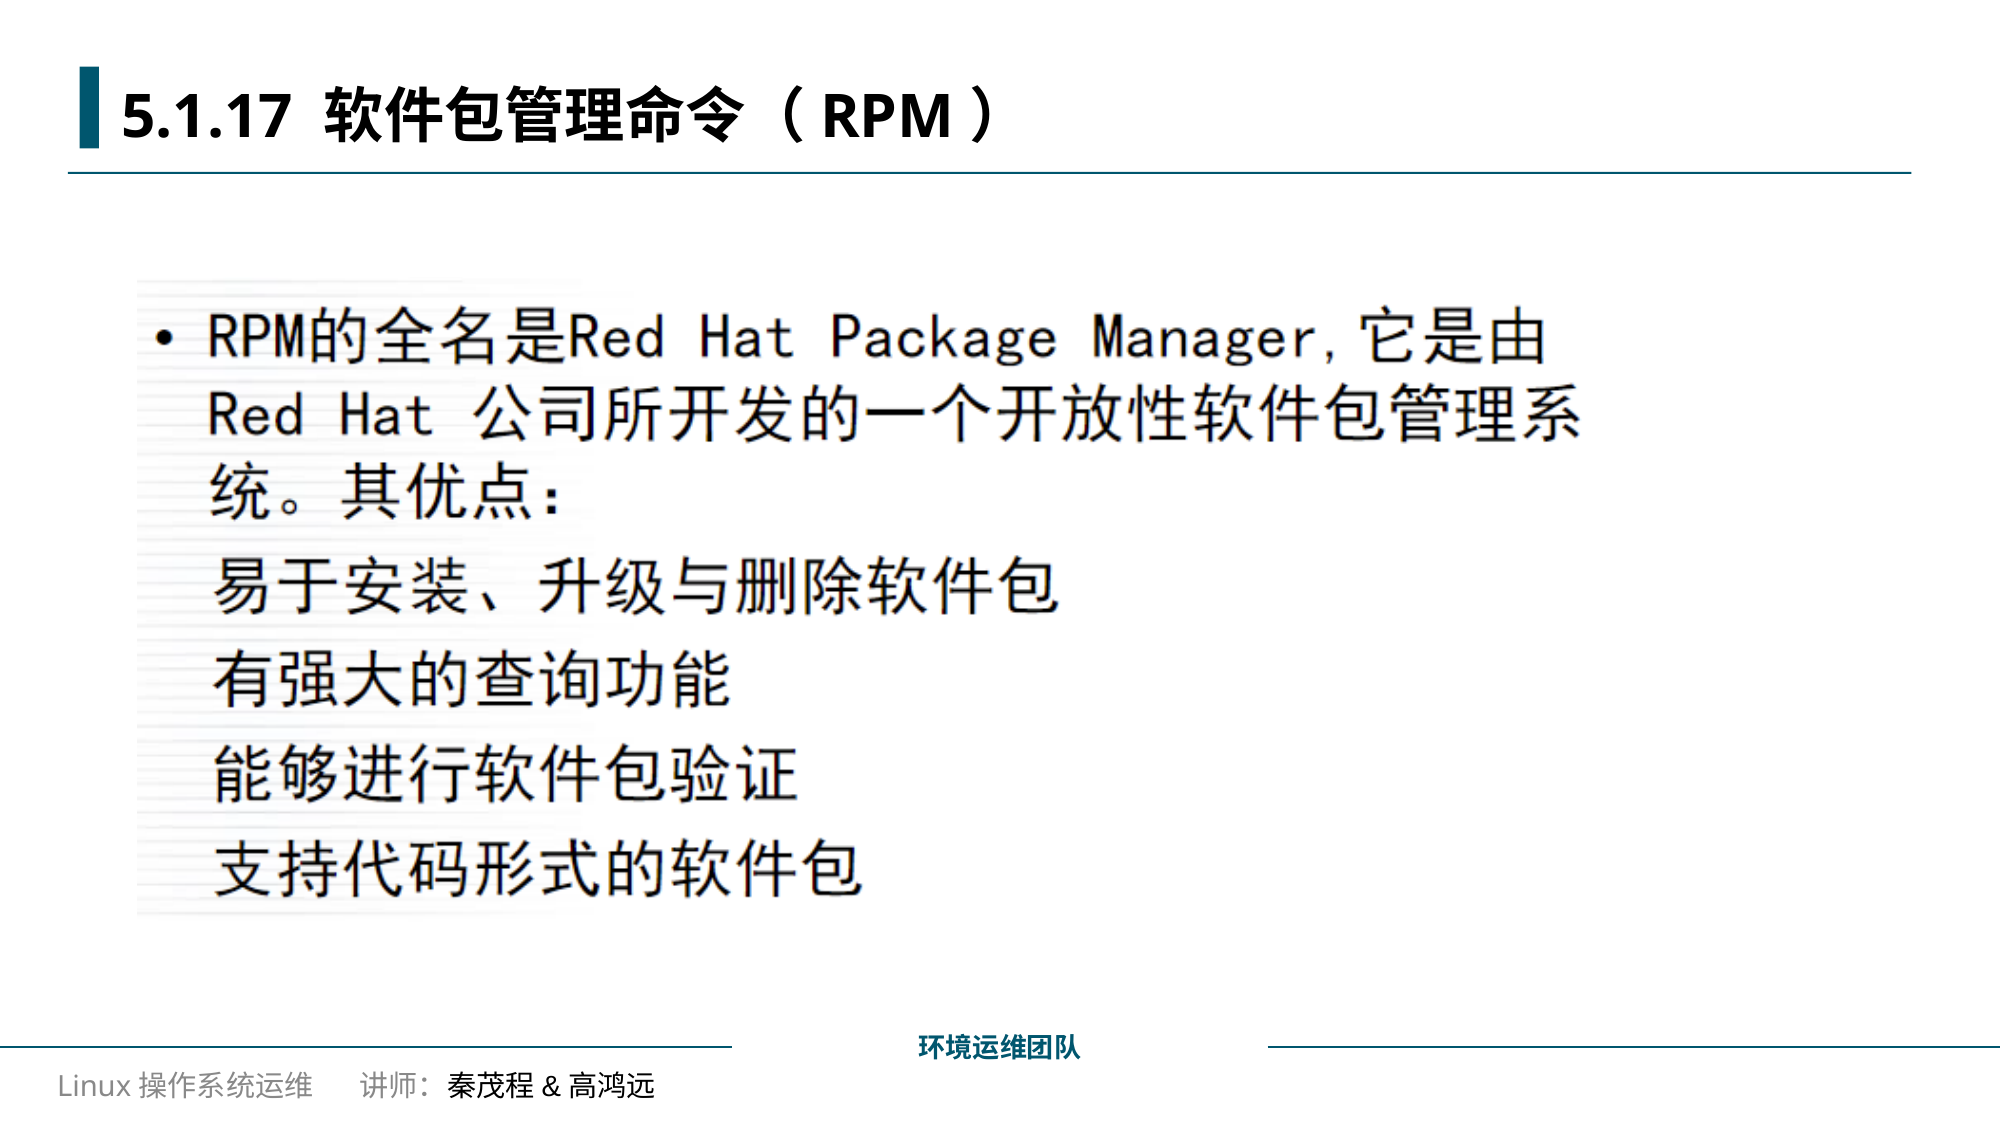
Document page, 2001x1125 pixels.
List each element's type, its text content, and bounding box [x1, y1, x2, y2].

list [137, 277, 1601, 923]
title 5.1.17 软件包管理命令（RPM） [103, 66, 1460, 161]
